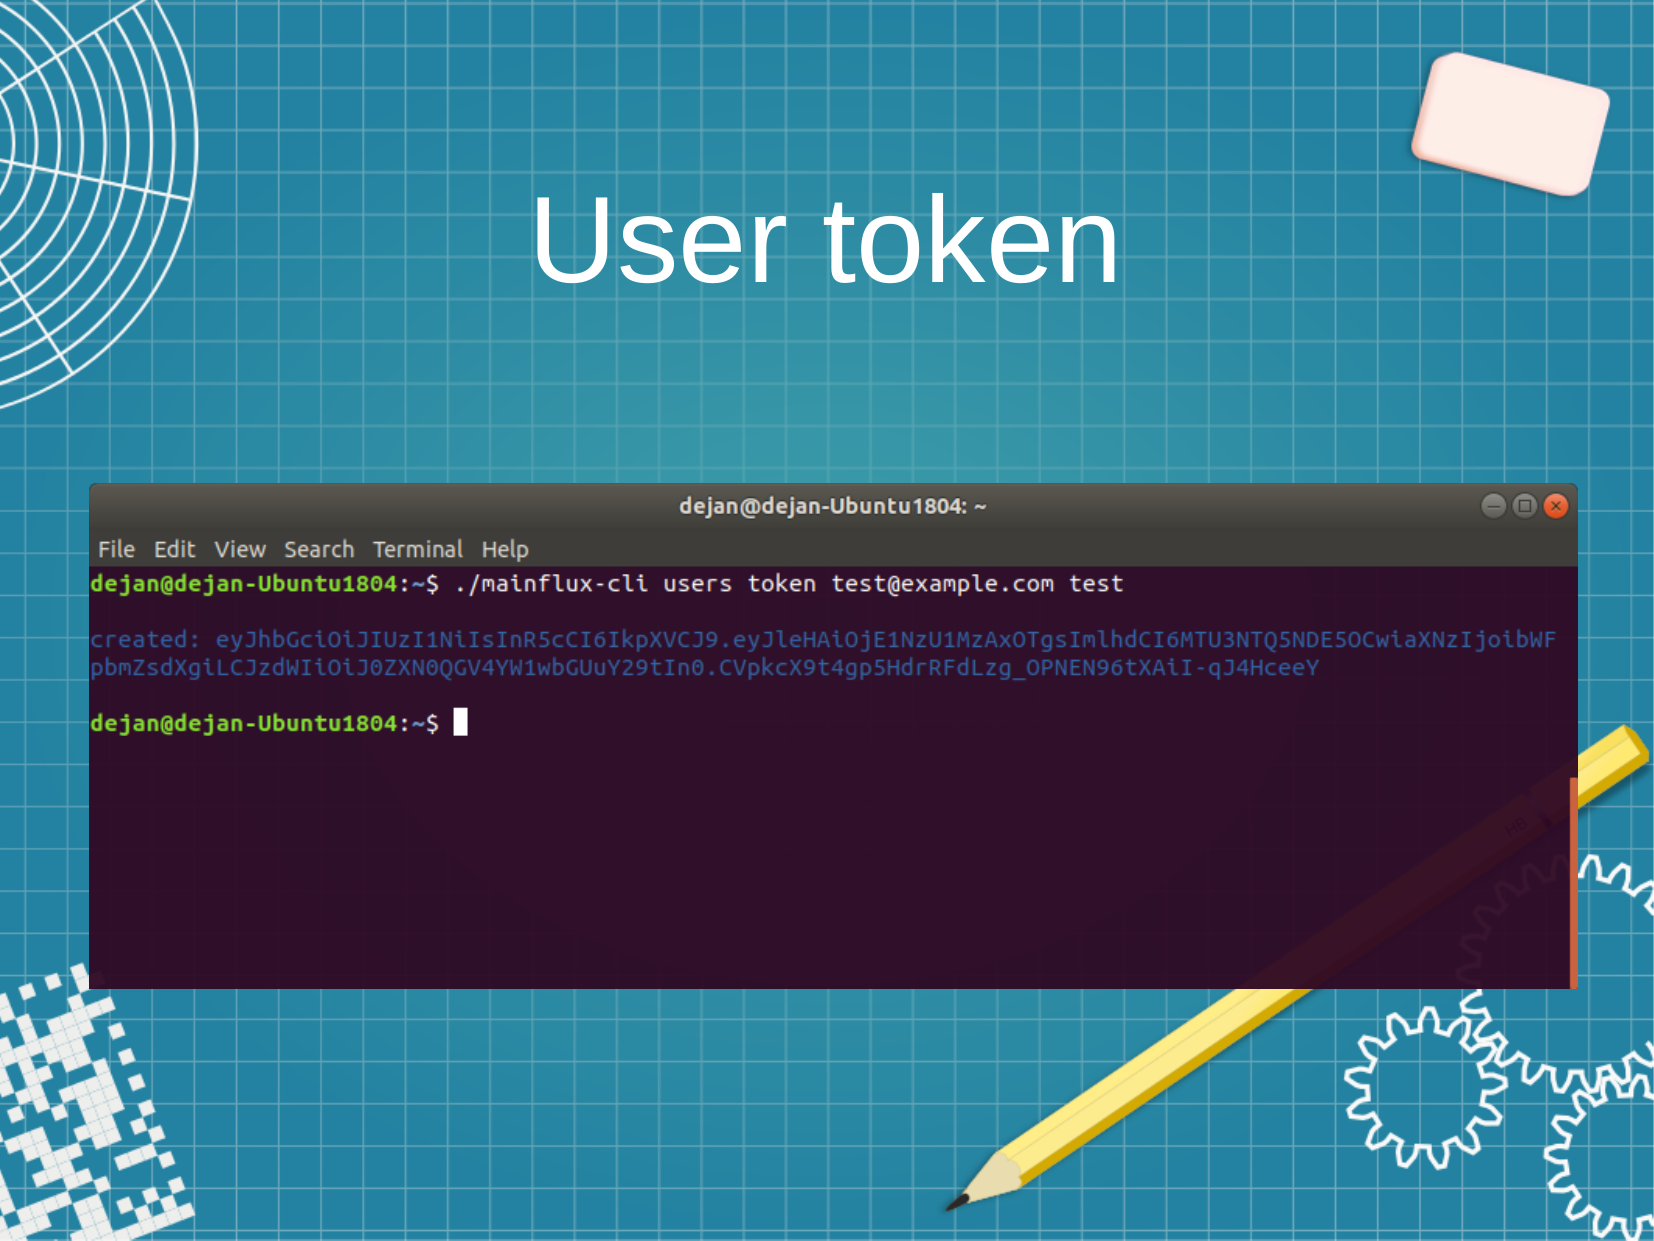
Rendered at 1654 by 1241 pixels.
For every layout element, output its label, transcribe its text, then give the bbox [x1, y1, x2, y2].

picture [0, 0, 1654, 1241]
text_box User token [82, 91, 1571, 375]
